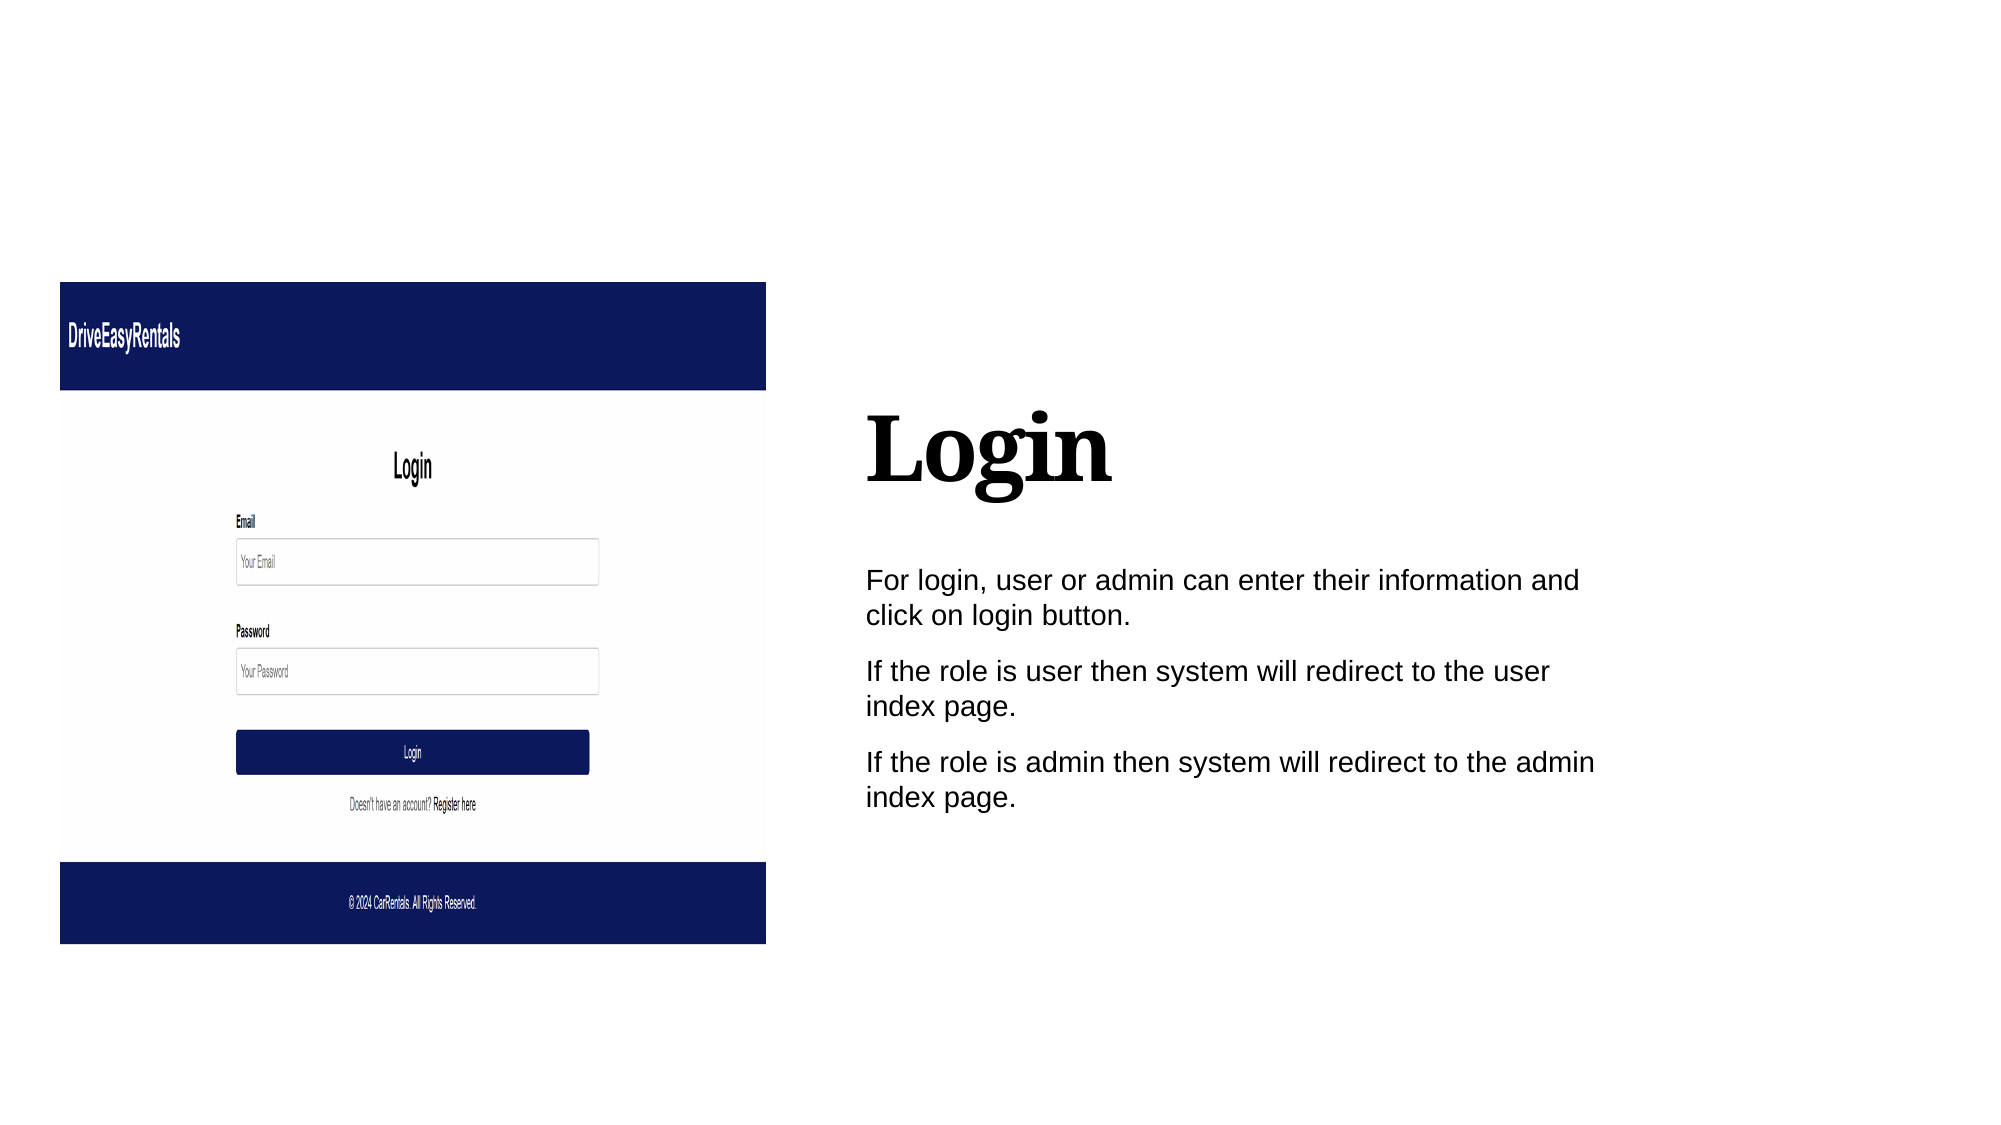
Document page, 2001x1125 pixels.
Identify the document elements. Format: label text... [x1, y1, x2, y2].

list For login, user or admin can enter their information and click on login button. If the role is user then system will redirect to the user index page. If the role is admin then system will redirect to the admin index page. [865, 525, 1922, 988]
title Login [865, 291, 1922, 509]
picture [59, 282, 766, 950]
